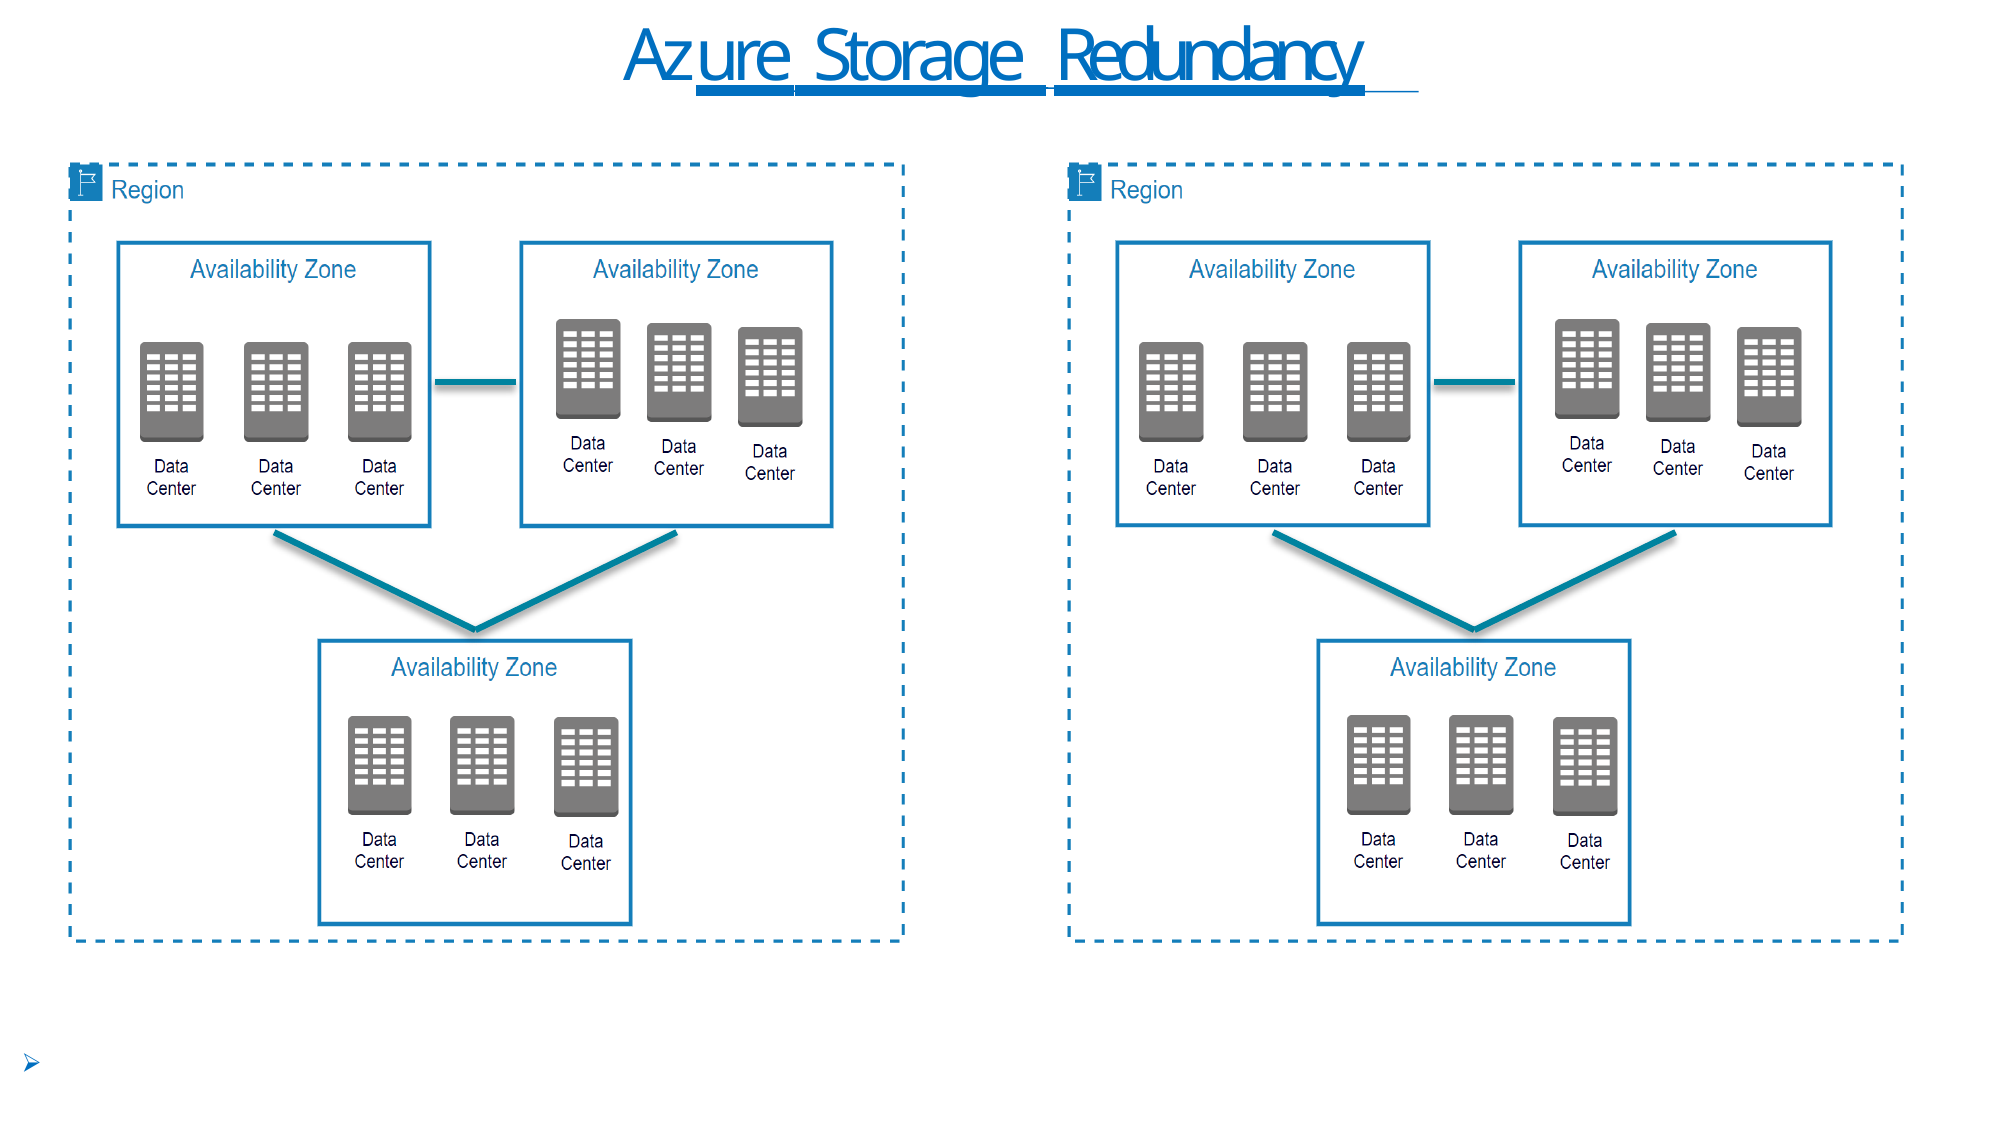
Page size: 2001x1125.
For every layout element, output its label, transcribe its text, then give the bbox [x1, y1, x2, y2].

text_box ⮚ [19, 1043, 48, 1076]
text_box [723, 87, 1419, 95]
title Azure Storage Redundancy [620, 0, 1397, 146]
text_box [67, 162, 905, 943]
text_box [1066, 162, 1904, 943]
